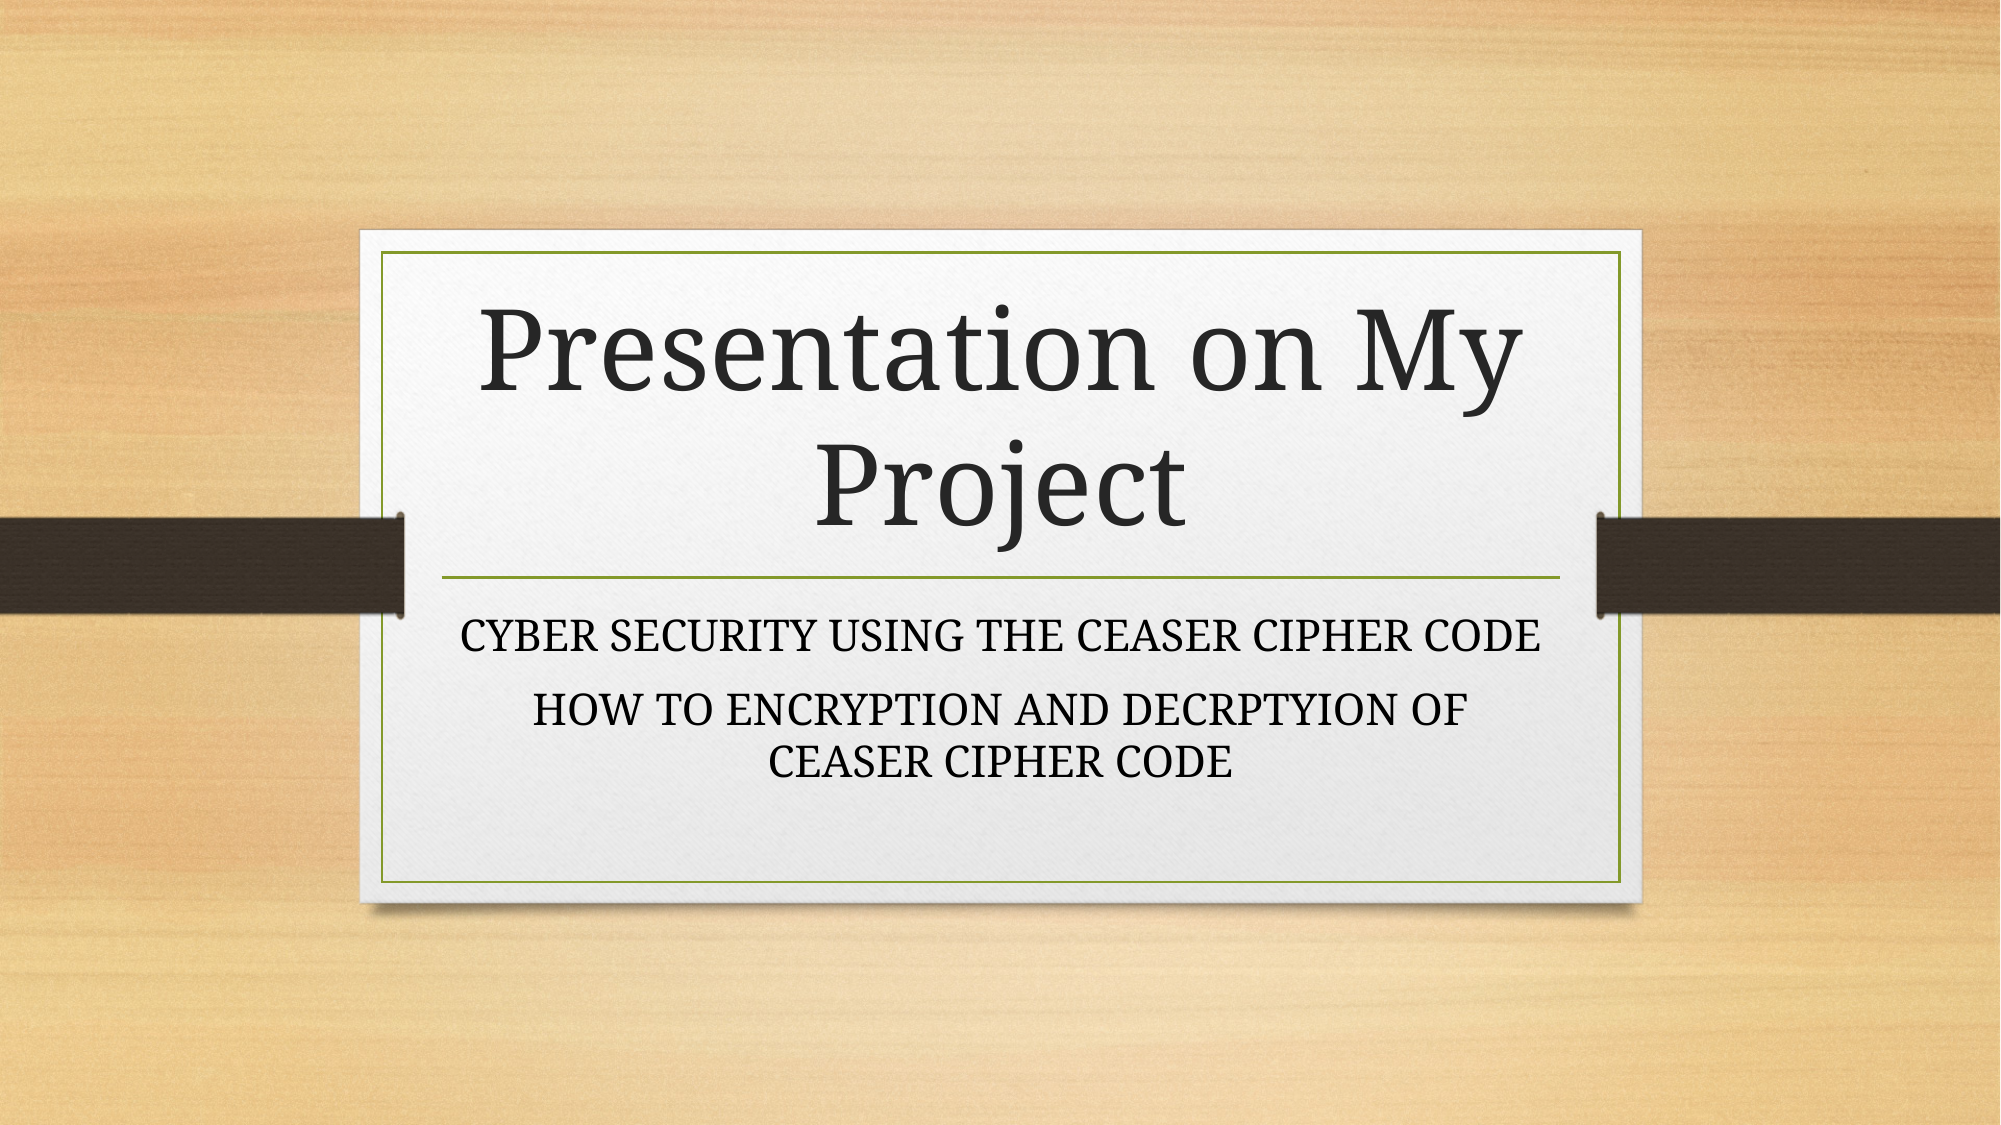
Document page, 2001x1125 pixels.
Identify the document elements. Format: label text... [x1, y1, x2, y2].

picture [0, 0, 2001, 1125]
title Presentation on My Project [441, 306, 1560, 556]
subtitle CYBER SECURITY USING THE CEASER CIPHER CODE HOW TO ENCRYPTION AND DECRPTYION OF CEASER CIPHER CODE [441, 600, 1560, 817]
